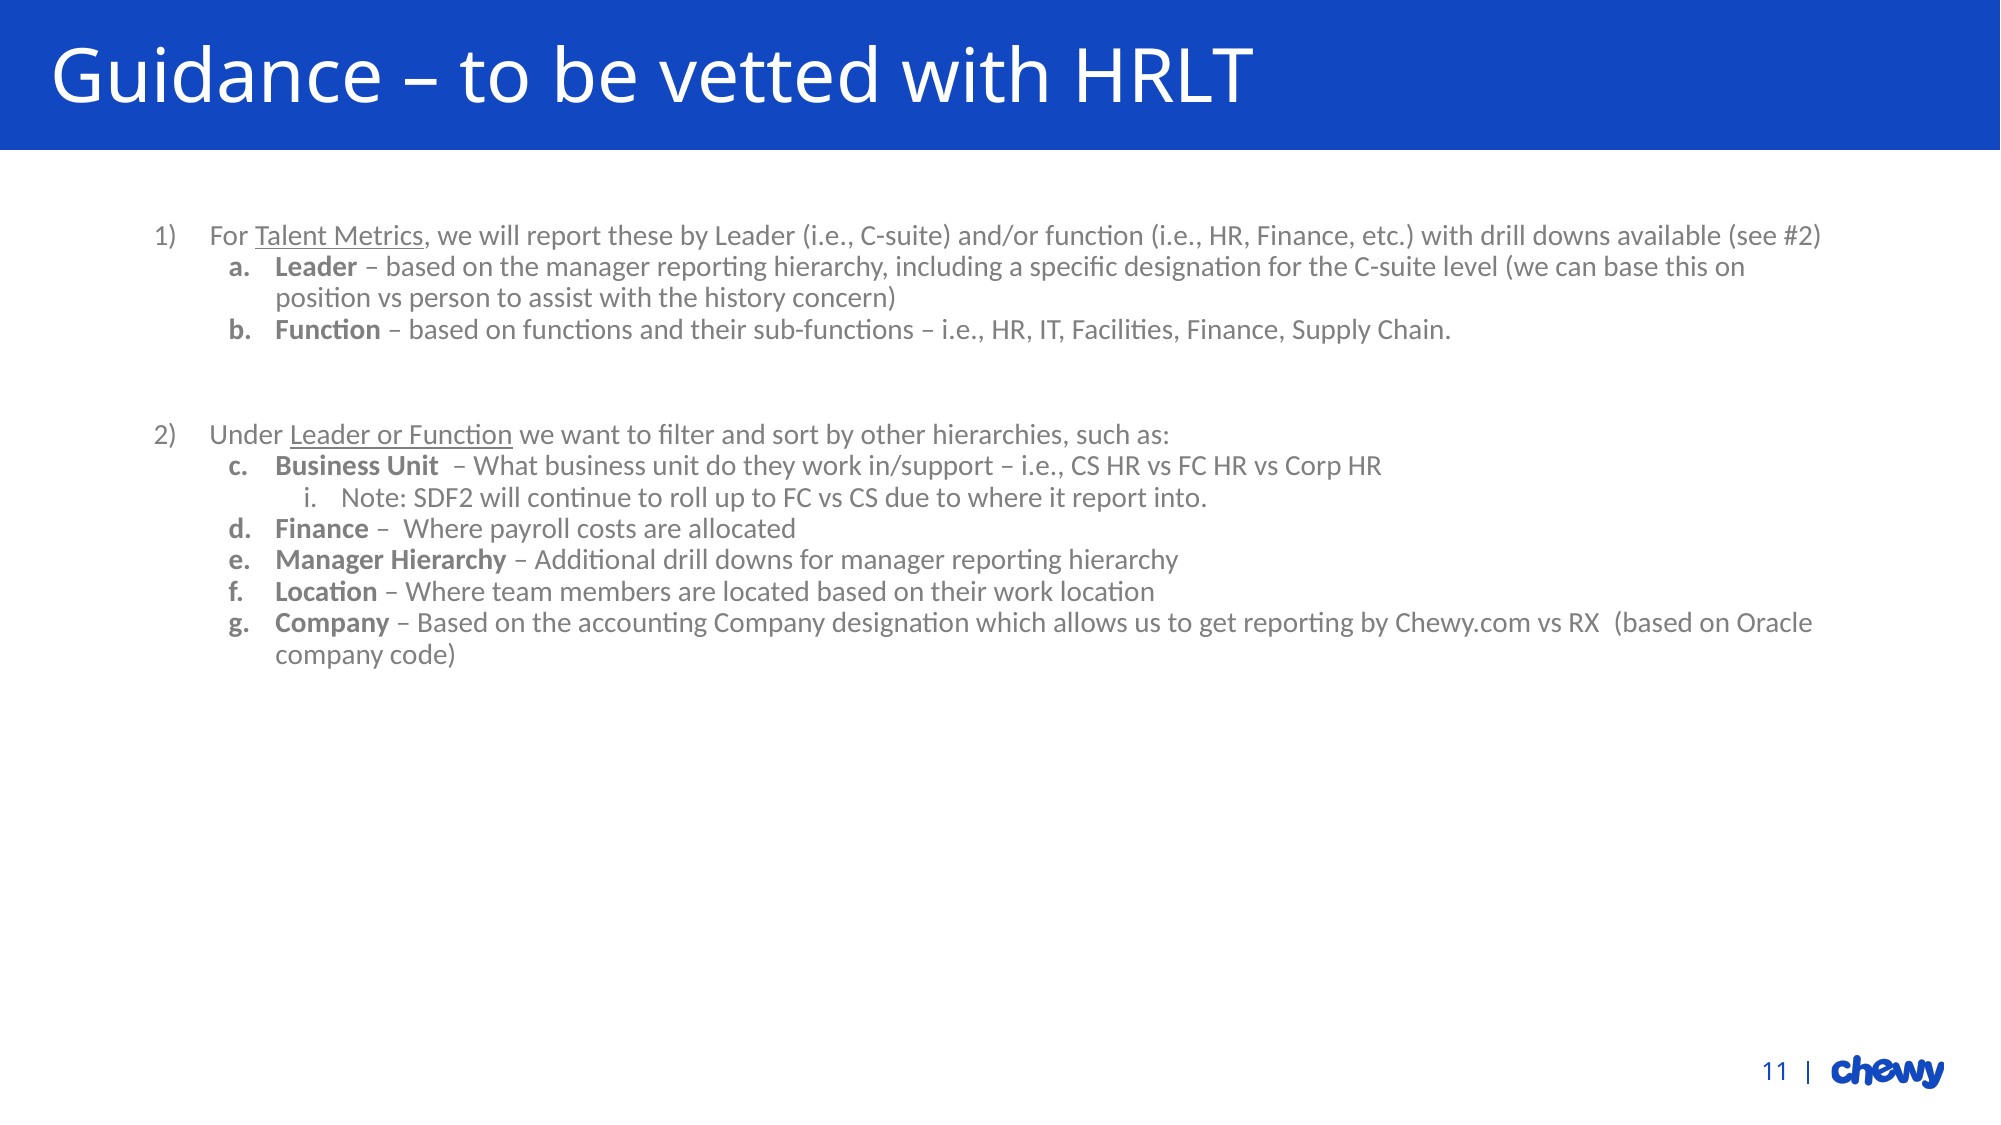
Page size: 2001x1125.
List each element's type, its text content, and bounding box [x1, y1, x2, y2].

list For Talent Metrics, we will report these by Leader (i.e., C-suite) and/or function (i.e., HR, Finance, etc.) with drill downs available (see #2) Leader – based on the manager reporting hierarchy, including a specific designation for the C-suite level (we can base this on position vs person to assist with the history concern) Function – based on functions and their sub-functions – i.e., HR, IT, Facilities, Finance, Supply Chain. 2) Under Leader or Function we want to filter and sort by other hierarchies, such as: Business Unit – What business unit do they work in/support – i.e., CS HR vs FC HR vs Corp HR Note: SDF2 will continue to roll up to FC vs CS due to where it report into. Finance – Where payroll costs are allocated Manager Hierarchy – Additional drill downs for manager reporting hierarchy Location – Where team members are located based on their work location Company – Based on the accounting Company designation which allows us to get reporting by Chewy.com vs RX (based on Oracle company code) [138, 191, 1862, 894]
title Guidance – to be vetted with HRLT [36, 25, 1944, 132]
